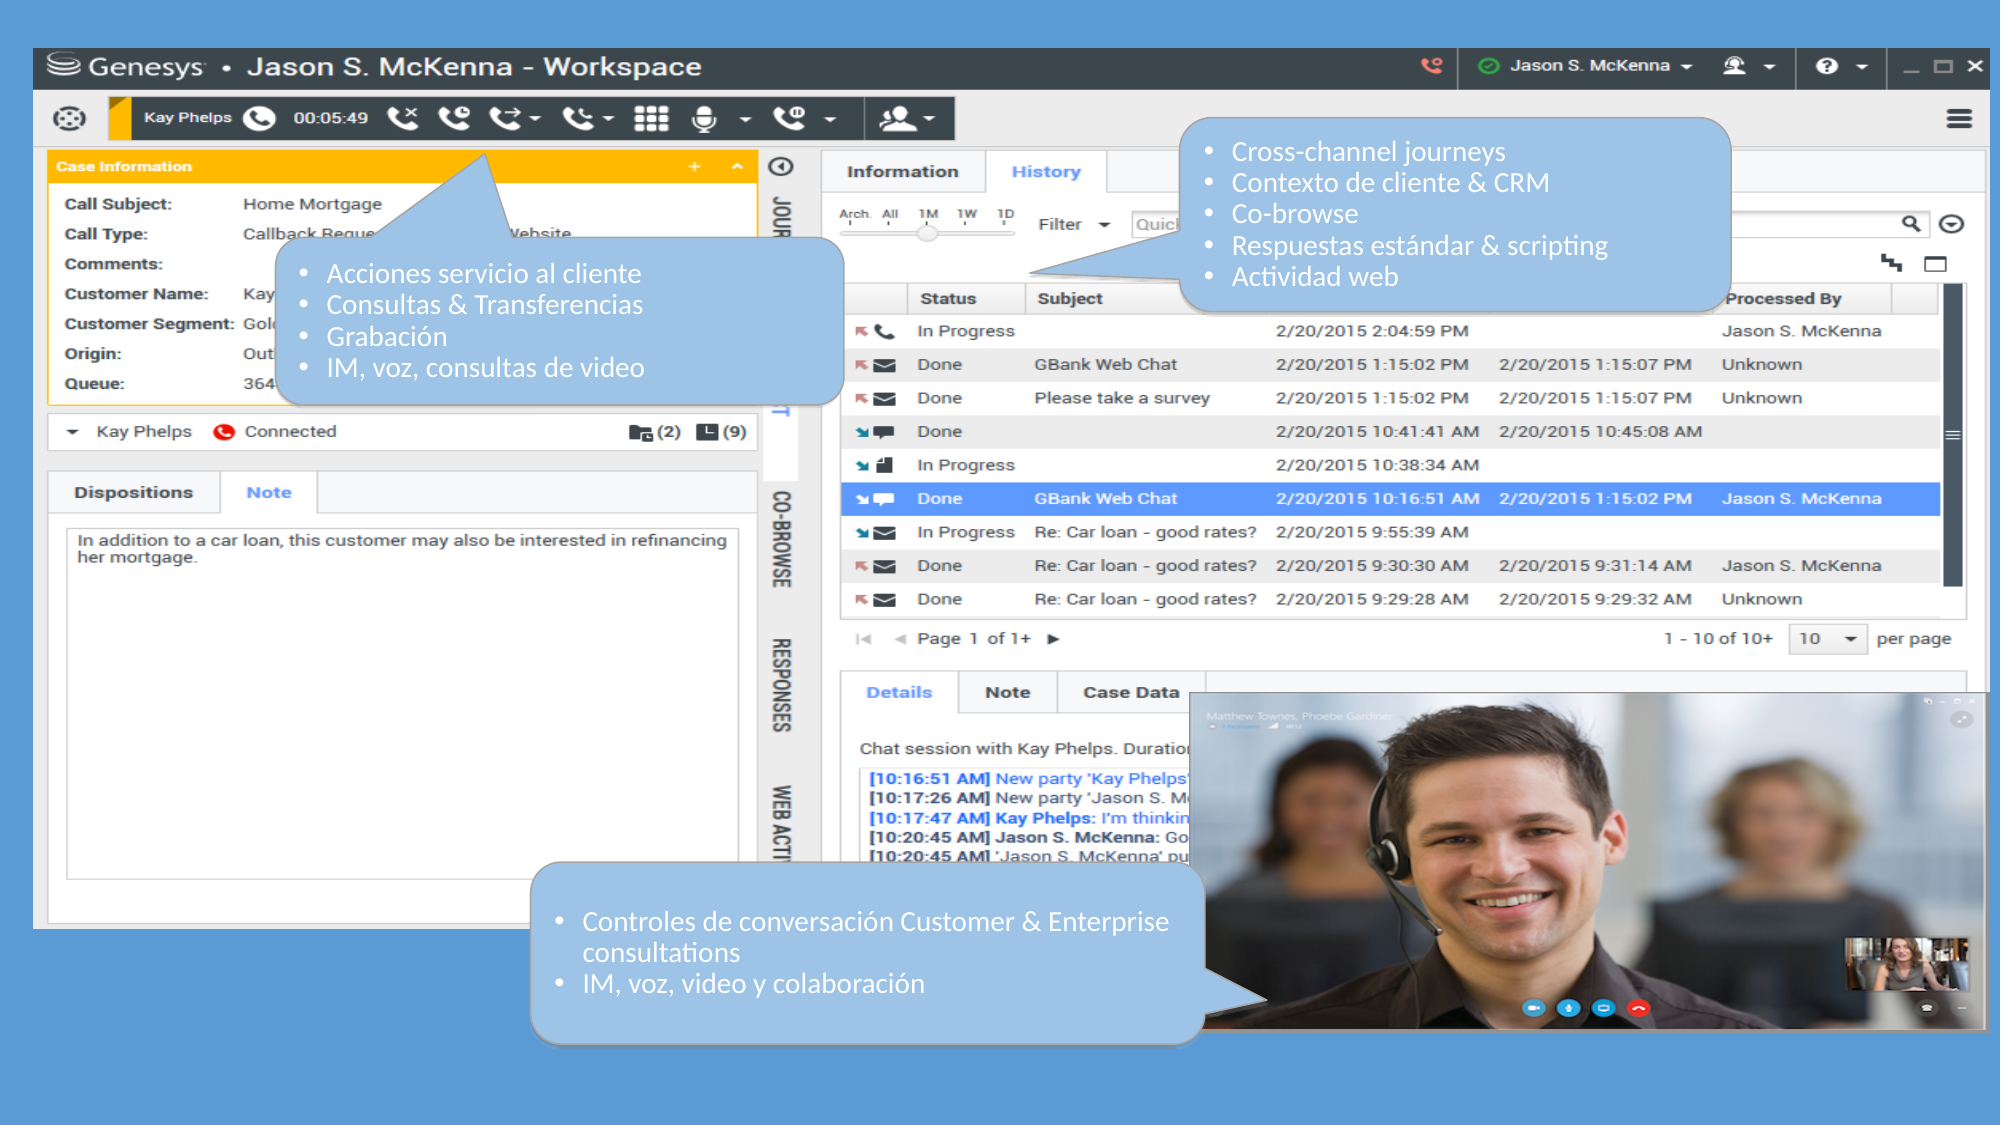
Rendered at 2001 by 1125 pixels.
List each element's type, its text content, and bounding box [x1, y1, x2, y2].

text_box Controles de conversación Customer & Enterprise consultations IM, voz, video y colaboración [530, 929, 1198, 1045]
picture [33, 48, 1990, 1033]
